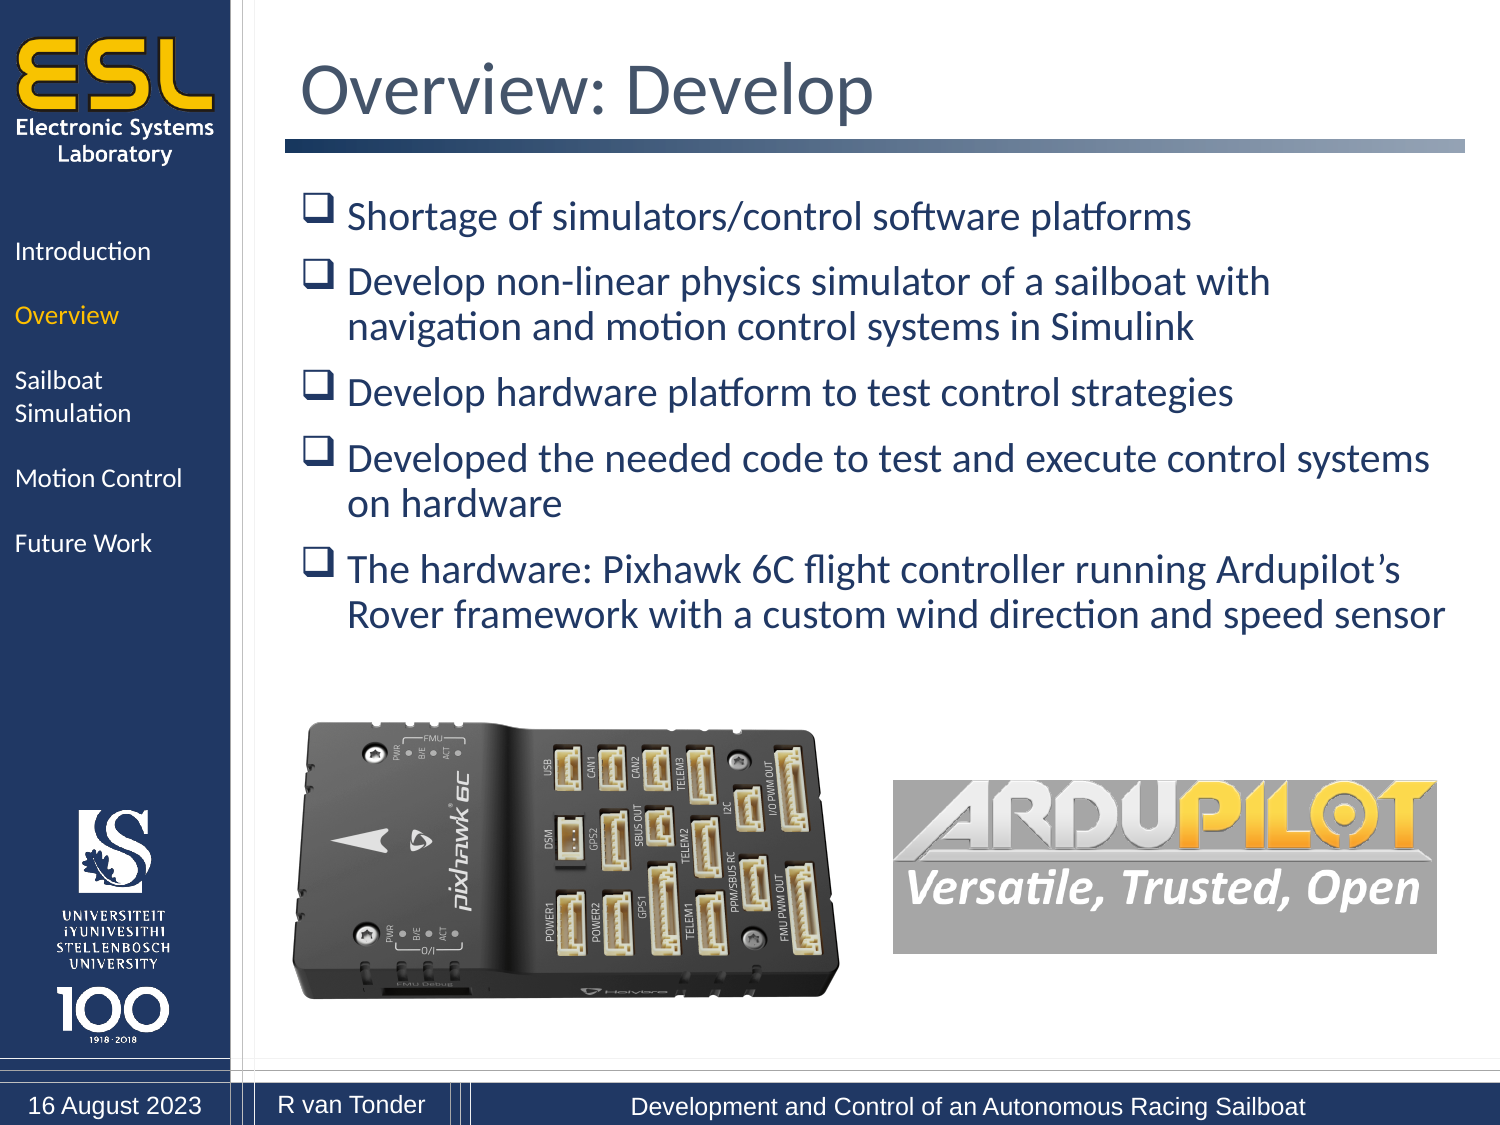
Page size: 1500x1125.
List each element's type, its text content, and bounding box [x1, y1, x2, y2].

text_box Introduction Overview Sailboat Simulation Motion Control Future Work [0, 225, 225, 566]
picture [10, 30, 220, 170]
list Shortage of simulators/control software platforms Develop non-linear physics simulator of a sailboat with navigation and motion control systems in Simulink Develop hardware platform to test control strategies Developed the needed code to test and execute control systems on hardware The hardware: Pixhawk 6C flight controller running Ardupilot’s Rover framework with a custom wind direction and speed sensor [285, 186, 1465, 1063]
picture [892, 779, 1438, 954]
picture [54, 808, 175, 1048]
picture [280, 573, 865, 1125]
list Overview: Develop [285, 32, 1465, 139]
